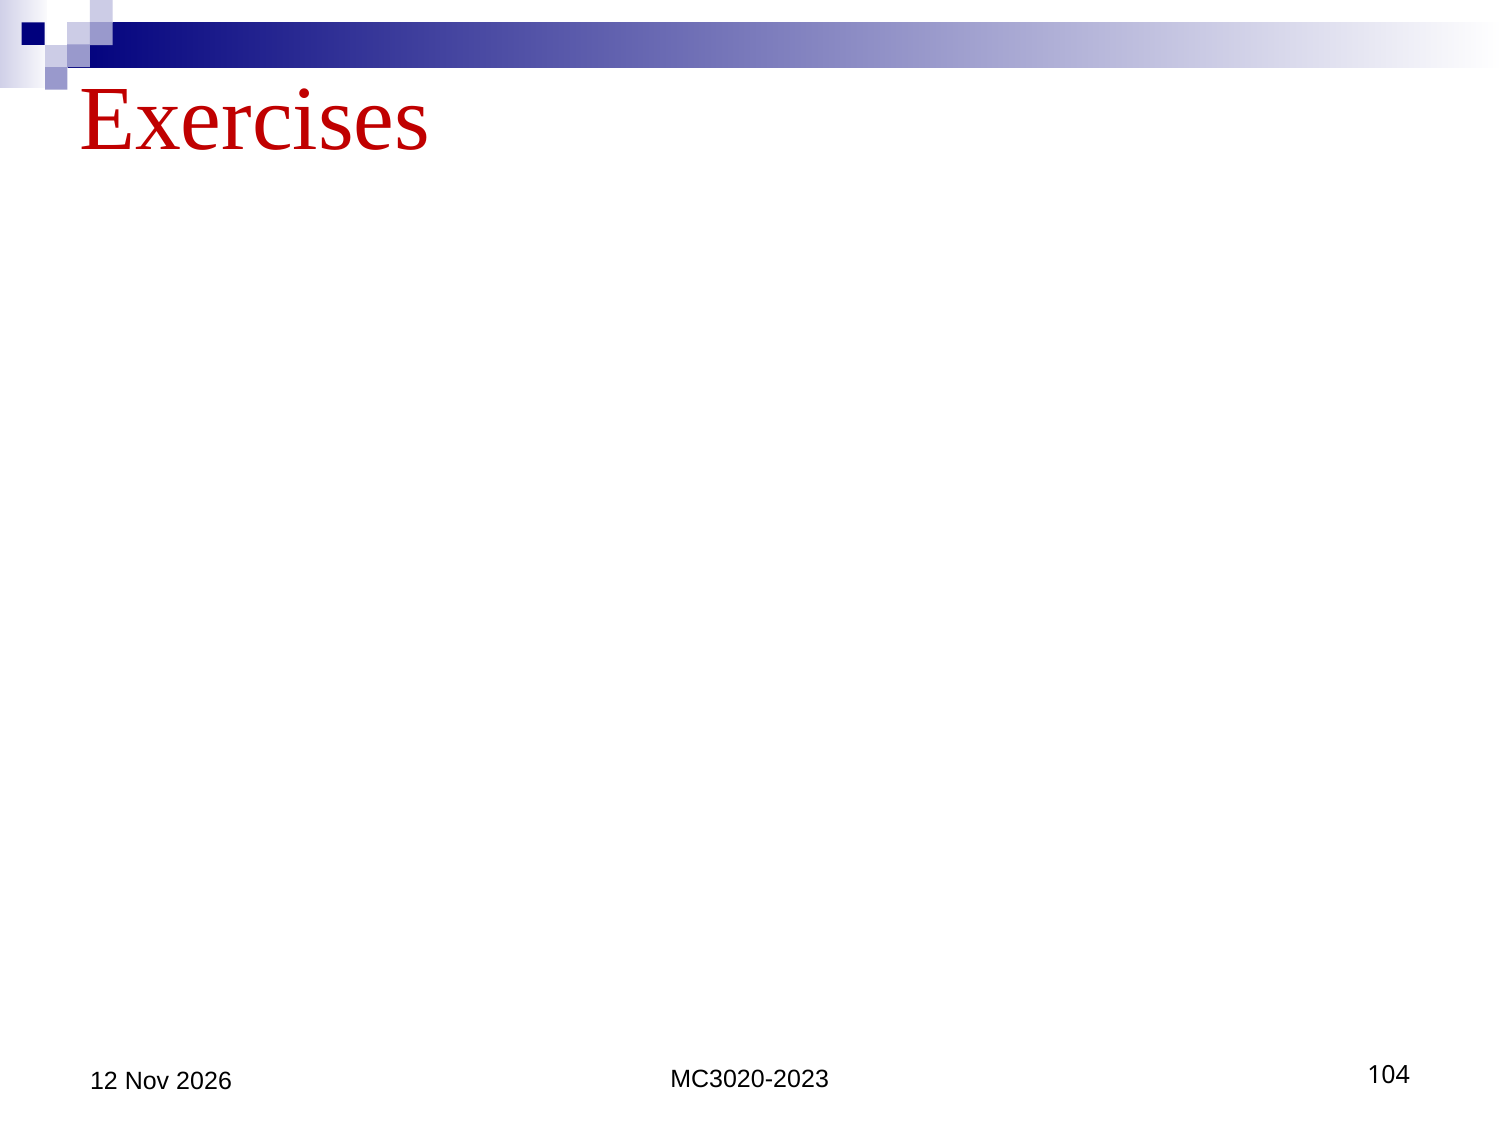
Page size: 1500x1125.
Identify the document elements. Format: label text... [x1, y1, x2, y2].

slide_number 104 [1074, 1025, 1425, 1100]
title Exercises [64, 0, 1415, 225]
footer MC3020-2023 [512, 1025, 988, 1100]
slide_number 14-Jul-25 [75, 1024, 425, 1103]
